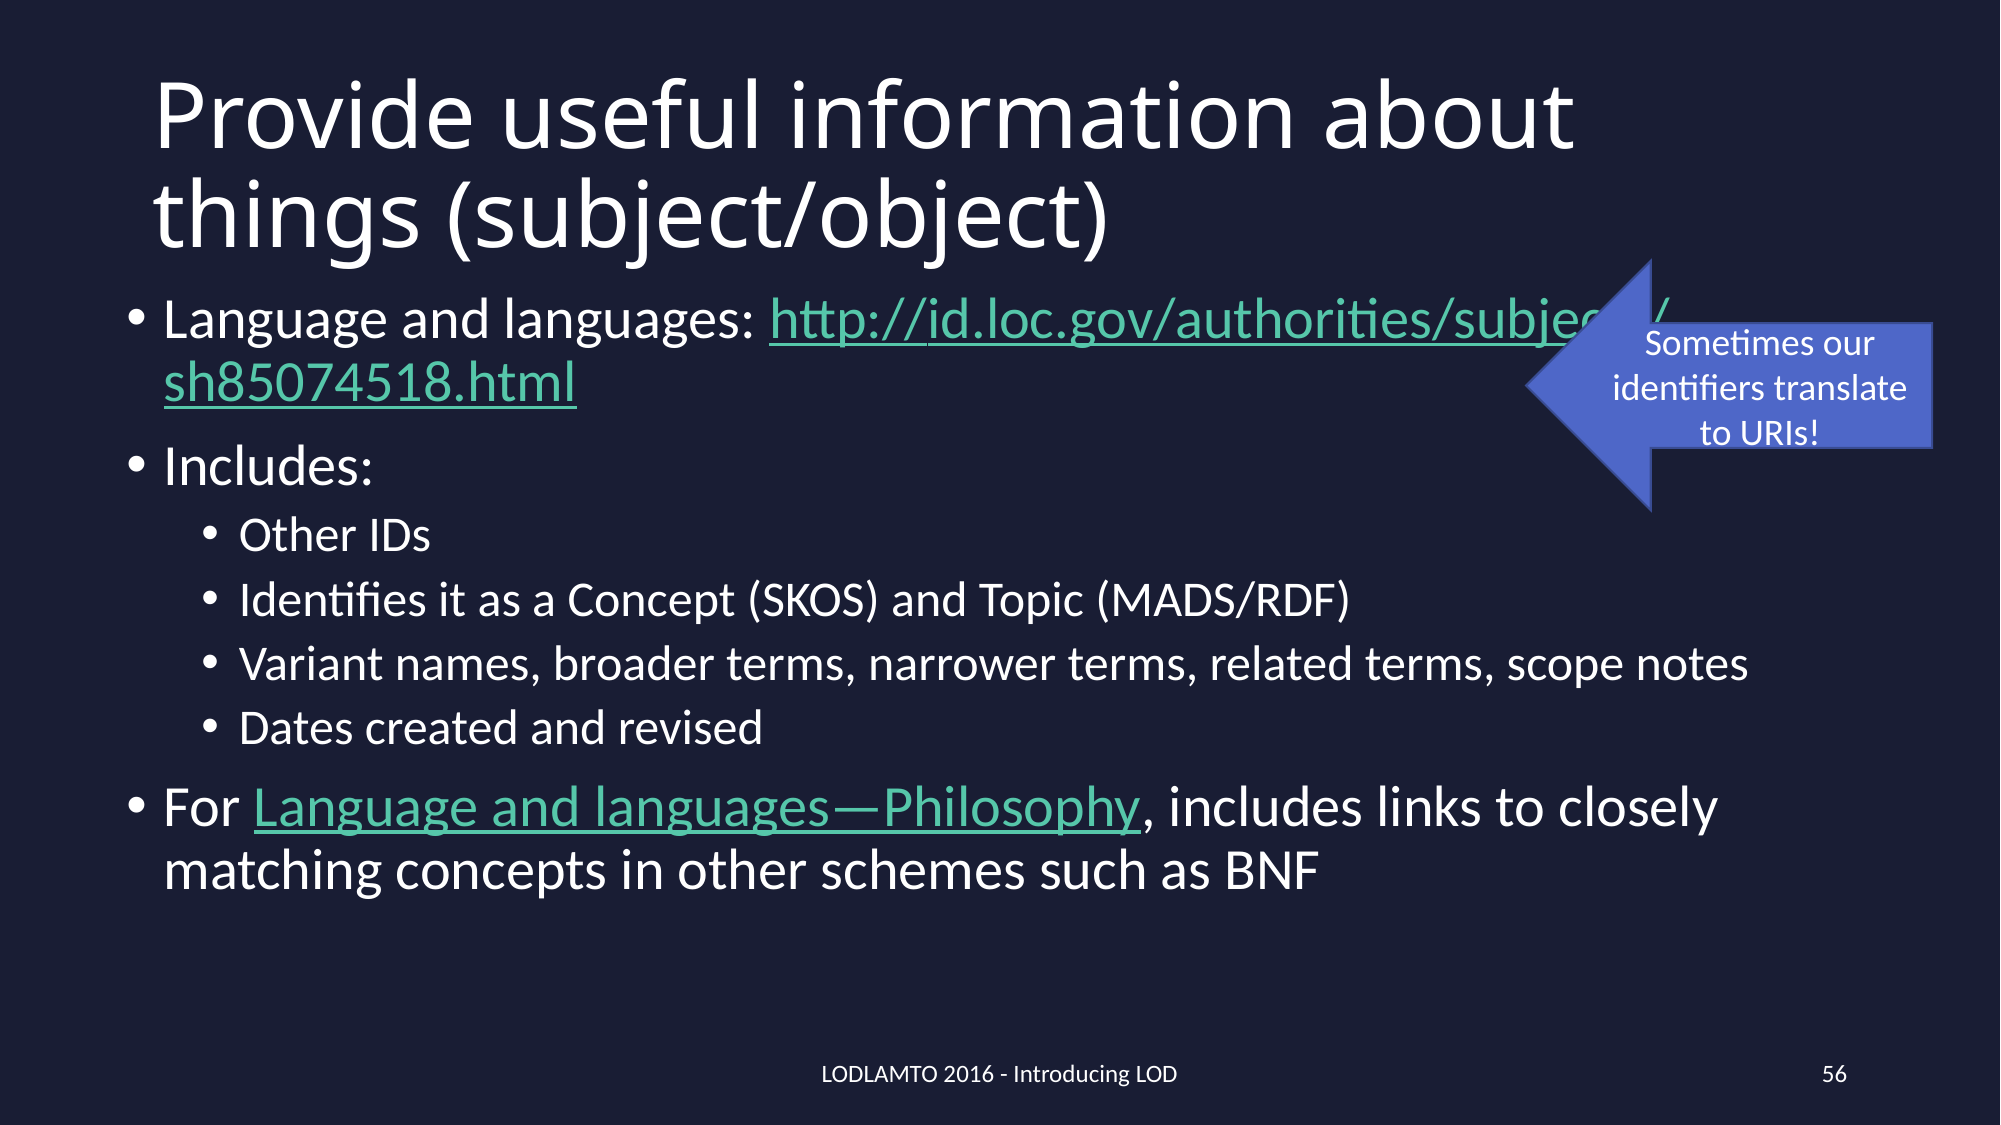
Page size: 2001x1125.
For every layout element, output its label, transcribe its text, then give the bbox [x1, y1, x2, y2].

list Language and languages: http://id.loc.gov/authorities/subjects/sh85074518.html Includes: Other IDs Identifies it as a Concept (SKOS) and Topic (MADS/RDF) Variant names, broader terms, narrower terms, related terms, scope notes Dates created and revised For Language and languages—Philosophy, includes links to closely matching concepts in other schemes such as BNF [111, 281, 1867, 994]
title Provide useful information about things (subject/object) [137, 59, 1863, 278]
slide_number 56 [1412, 1042, 1863, 1103]
footer LODLAMTO 2016 - Introducing LOD [662, 1042, 1338, 1103]
text_box Sometimes our identifiers translate to URIs! [1524, 258, 1934, 513]
